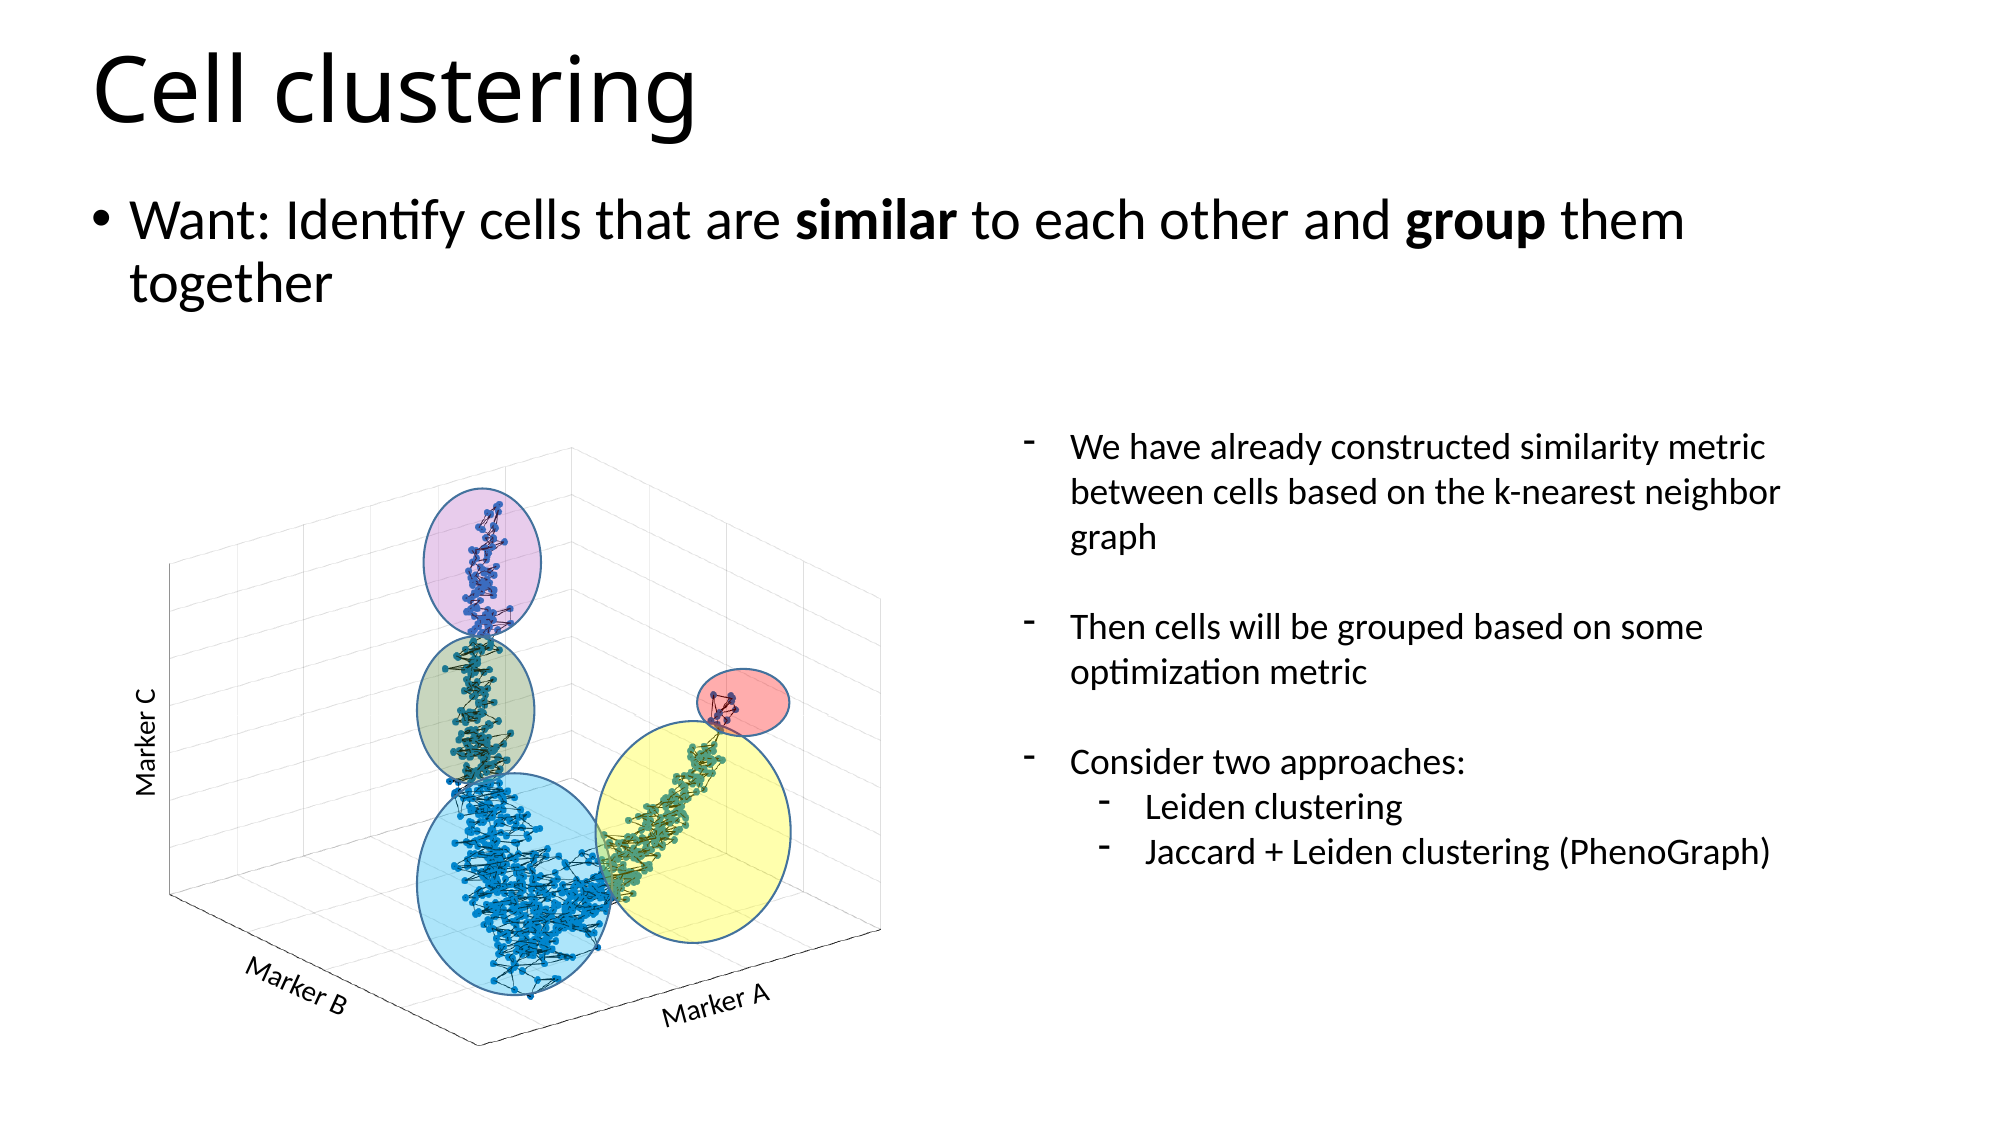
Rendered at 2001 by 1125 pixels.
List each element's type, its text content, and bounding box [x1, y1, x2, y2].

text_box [50, 392, 967, 1125]
list Want: Identify cells that are similar to each other and group them together [76, 182, 1802, 896]
text_box We have already constructed similarity metric between cells based on the k-nearest neighbor graph Then cells will be grouped based on some optimization metric Consider two approaches: Leiden clustering Jaccard + Leiden clustering (PhenoGraph) [1008, 414, 1863, 880]
title Cell clustering [76, 0, 1802, 182]
